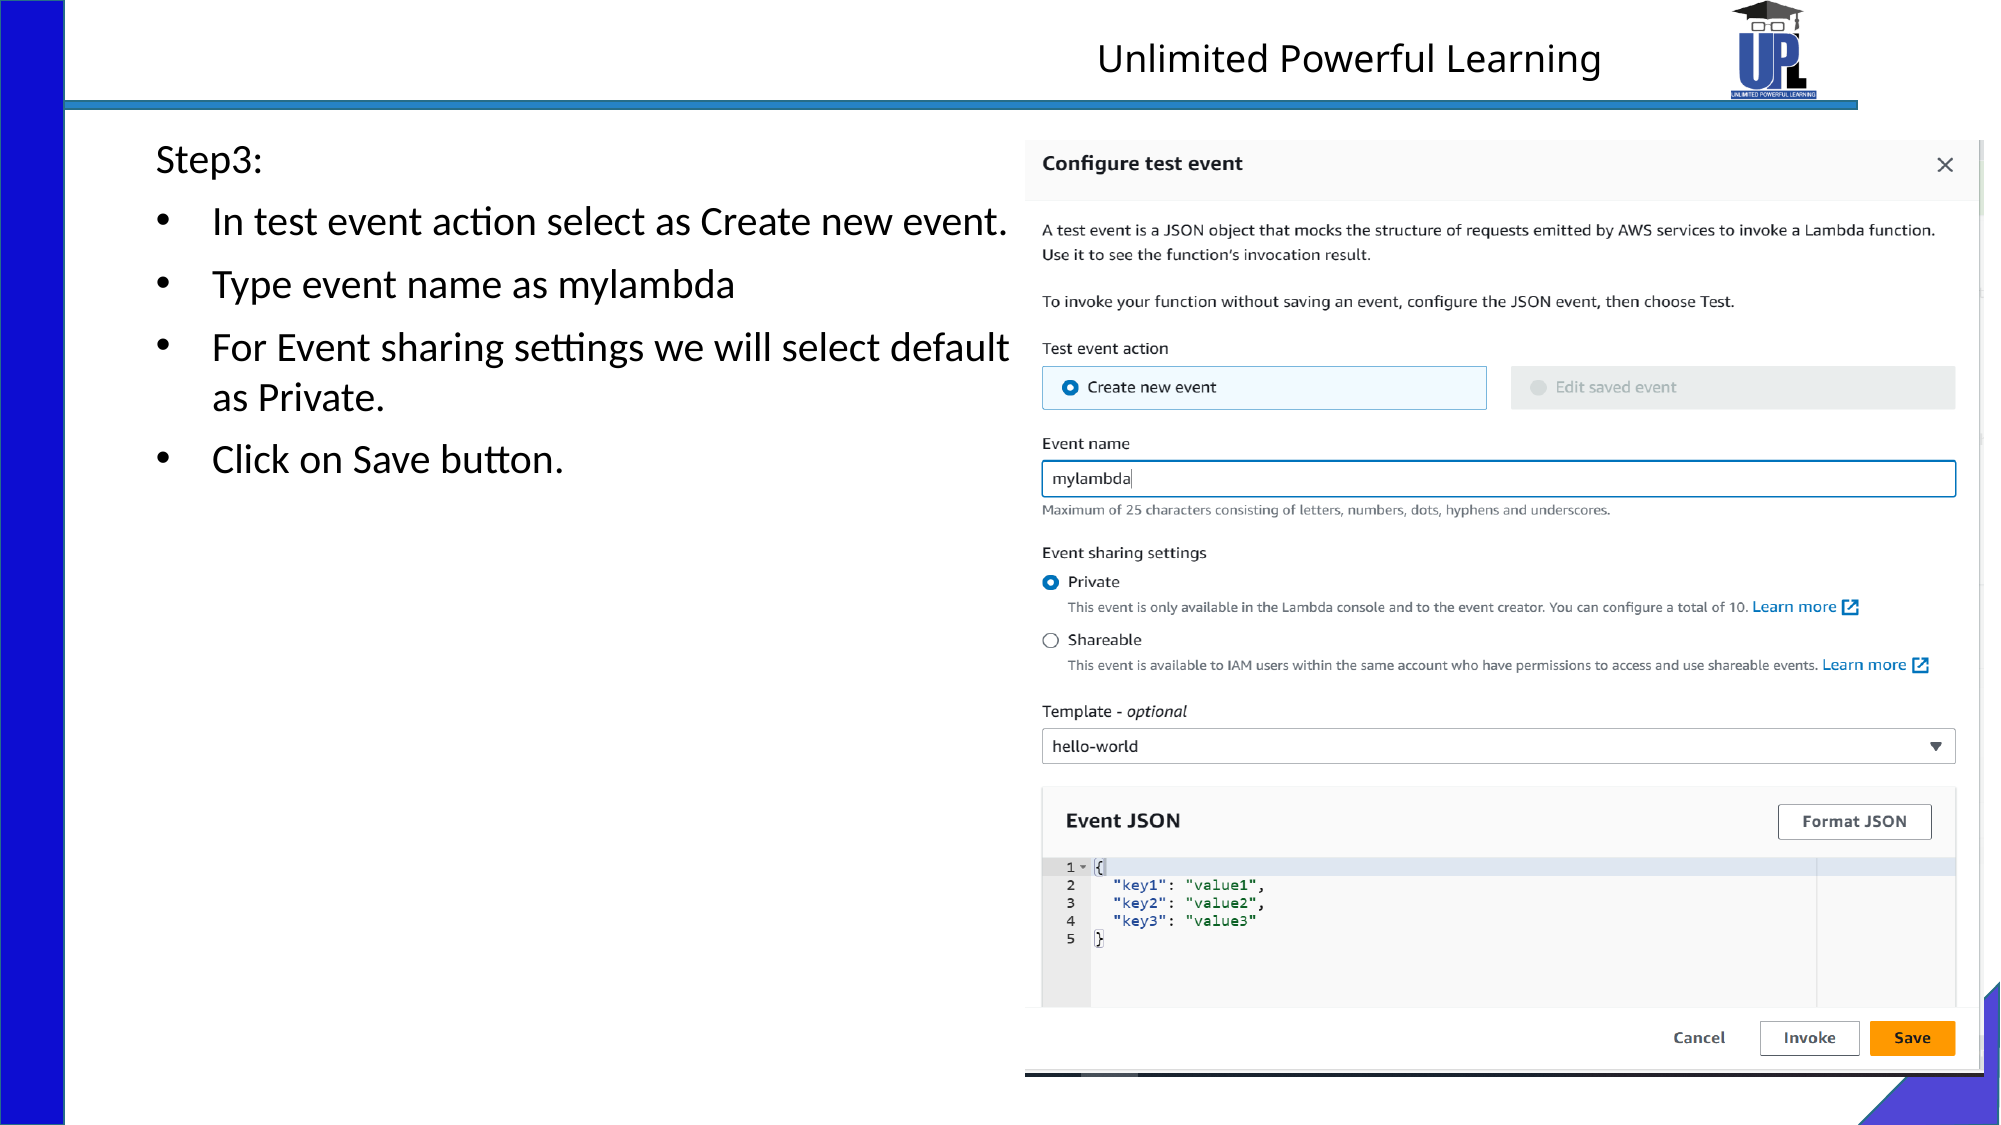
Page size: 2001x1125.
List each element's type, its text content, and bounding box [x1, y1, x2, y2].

picture [1025, 140, 1984, 1077]
text_box [63, 100, 1721, 110]
text_box [1823, 100, 1858, 110]
text_box [1857, 981, 2000, 1125]
text_box [0, 0, 65, 1125]
text_box Unlimited Powerful Learning [1082, 27, 1721, 87]
text_box Step3: In test event action select as Create new event. Type event name as mylambda For Event sharing settings we will select default as Private. Click on Save button. [83, 124, 1026, 602]
picture [1721, 0, 1823, 114]
